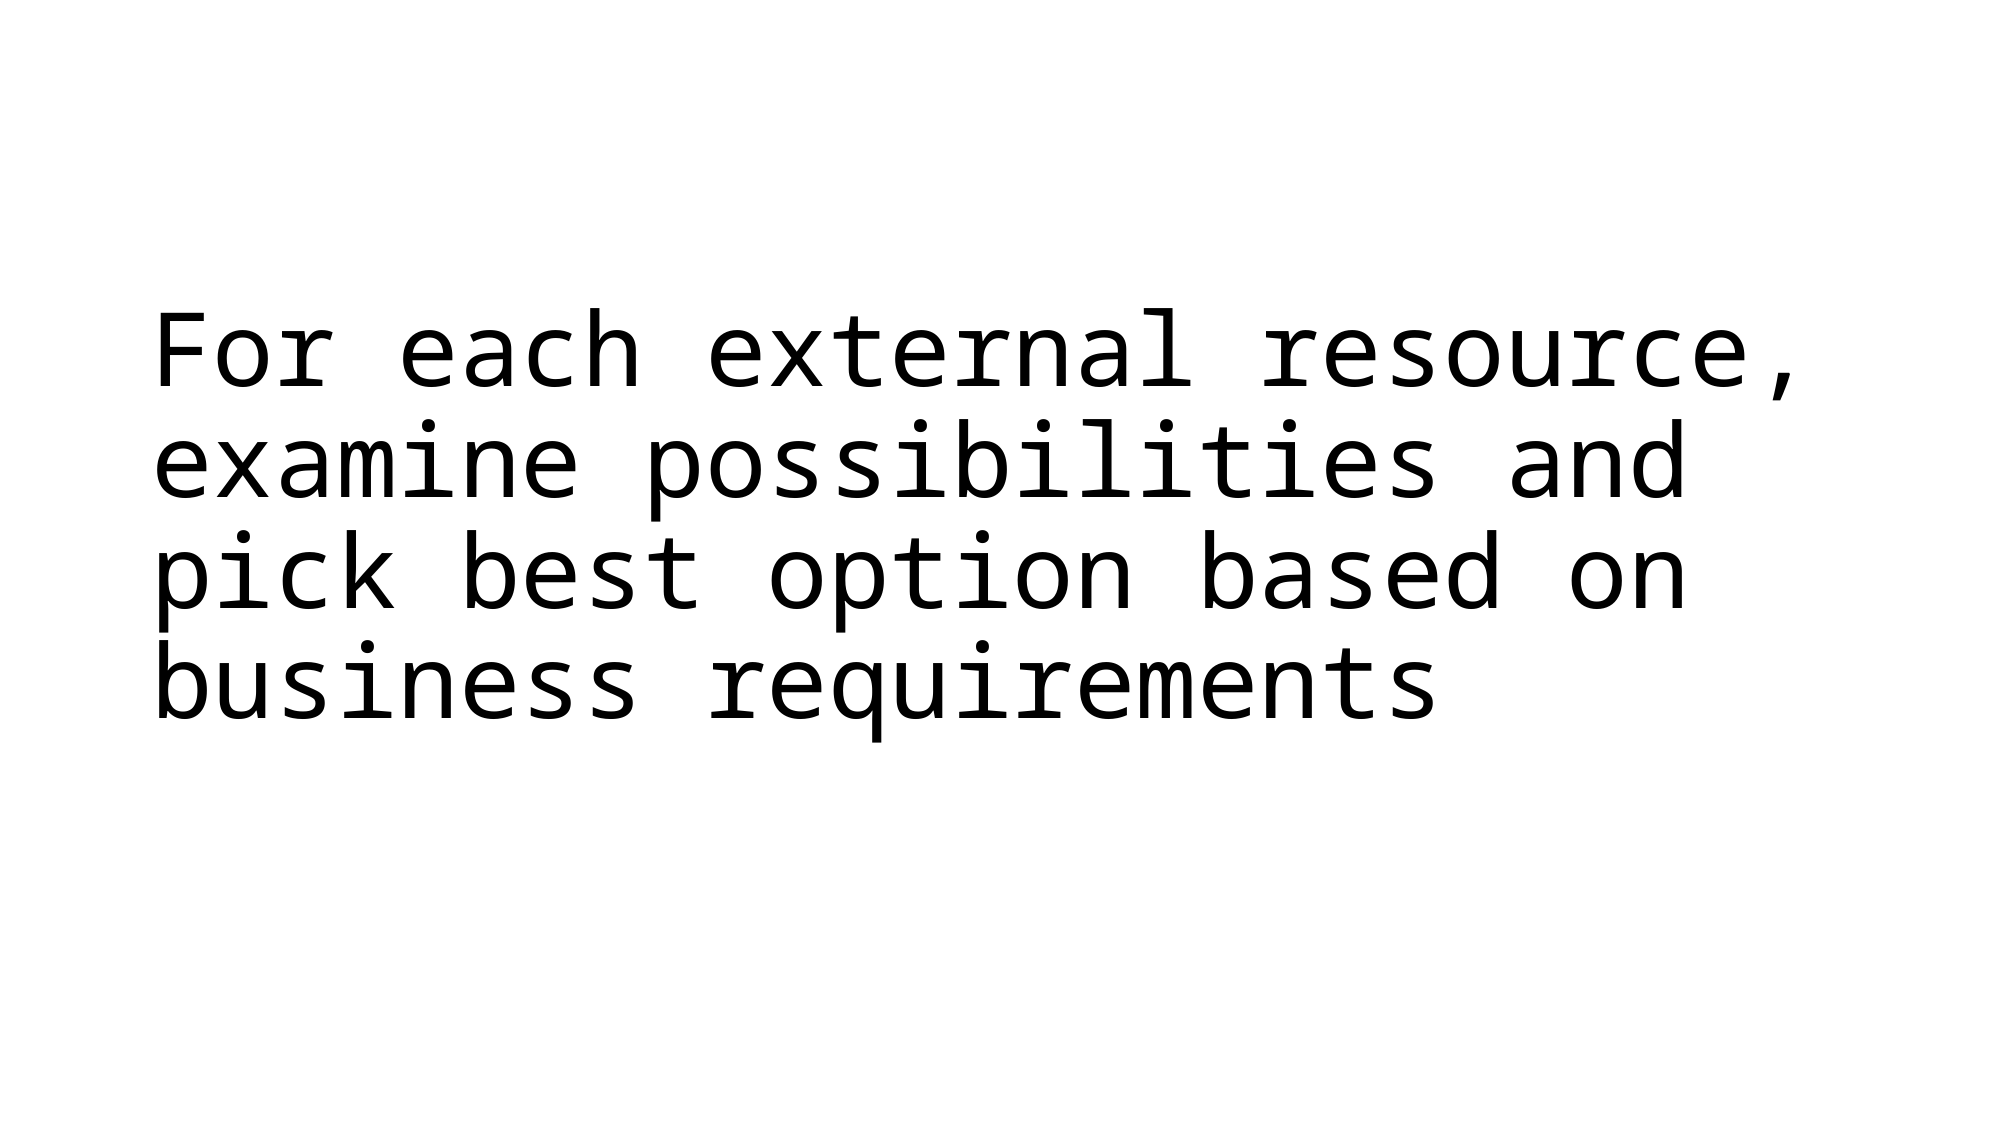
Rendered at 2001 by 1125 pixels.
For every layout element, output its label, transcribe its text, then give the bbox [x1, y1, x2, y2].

title For each external resource, examine possibilities and pick best option based on business requirements [136, 280, 1862, 749]
